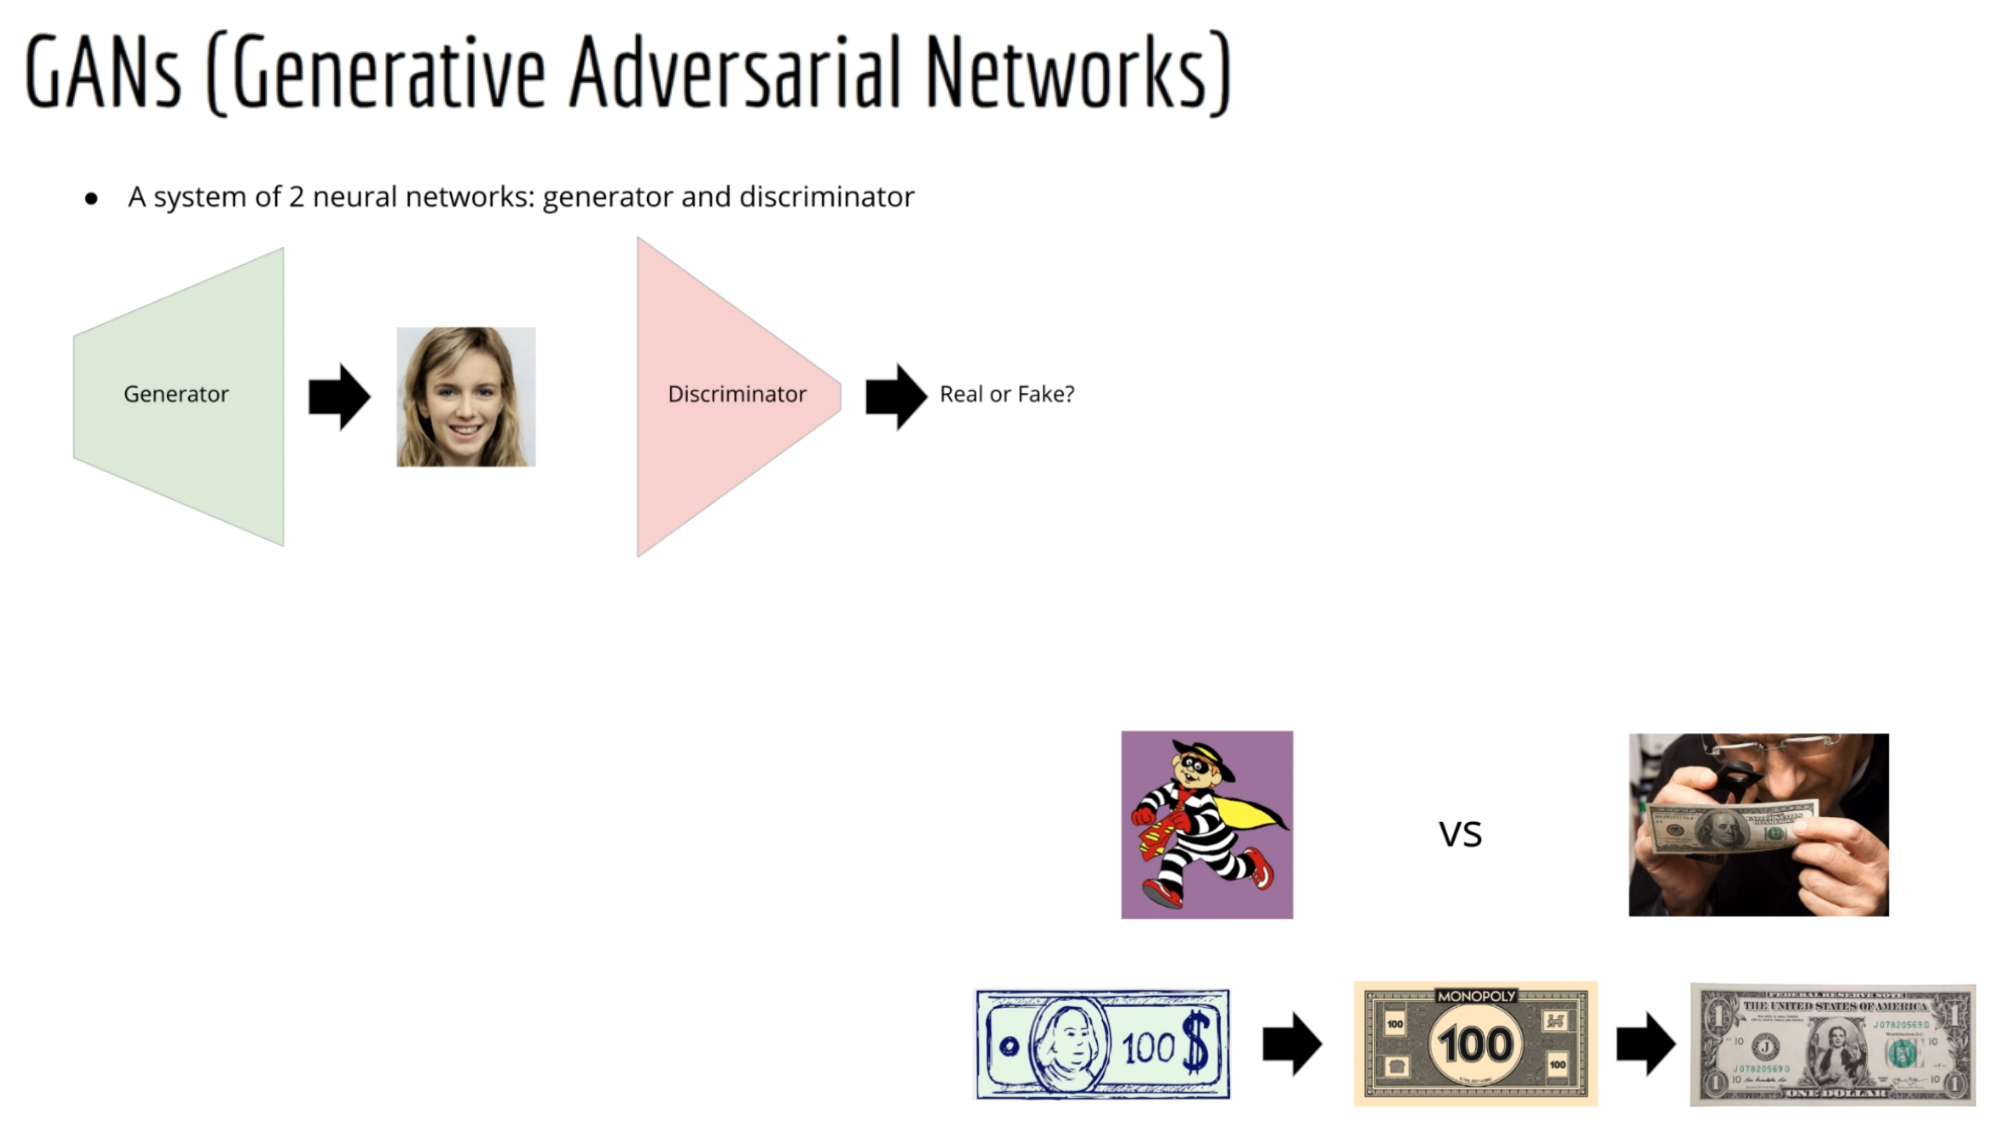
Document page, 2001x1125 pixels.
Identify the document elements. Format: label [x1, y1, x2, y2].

picture [972, 719, 2000, 1111]
picture [0, 17, 1247, 129]
picture [58, 178, 1105, 563]
